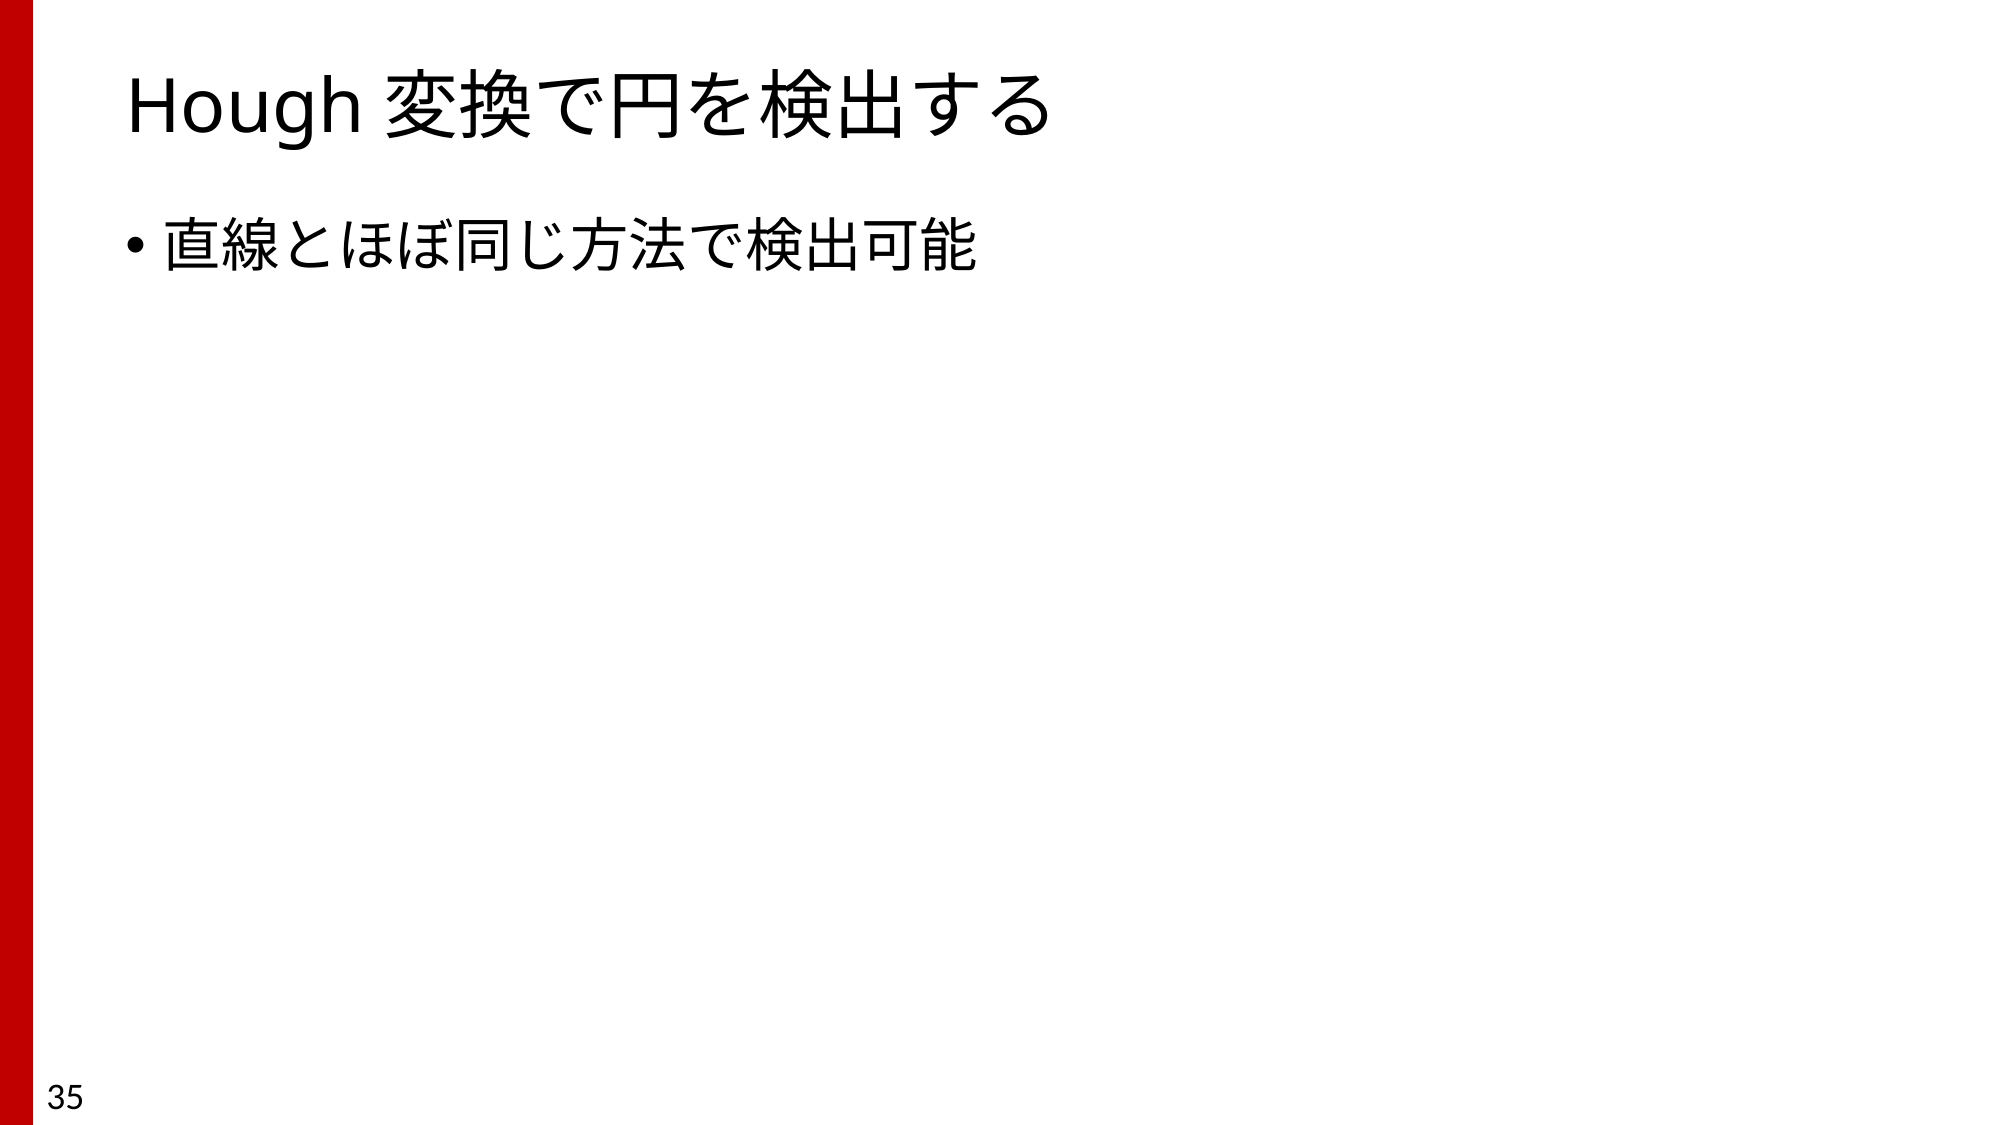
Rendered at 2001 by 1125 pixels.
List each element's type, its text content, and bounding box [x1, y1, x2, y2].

slide_number 35 [31, 1064, 482, 1125]
title Hough変換で円を検出する [110, 47, 1906, 169]
list 直線とほぼ同じ方法で検出可能 [110, 208, 1906, 1078]
